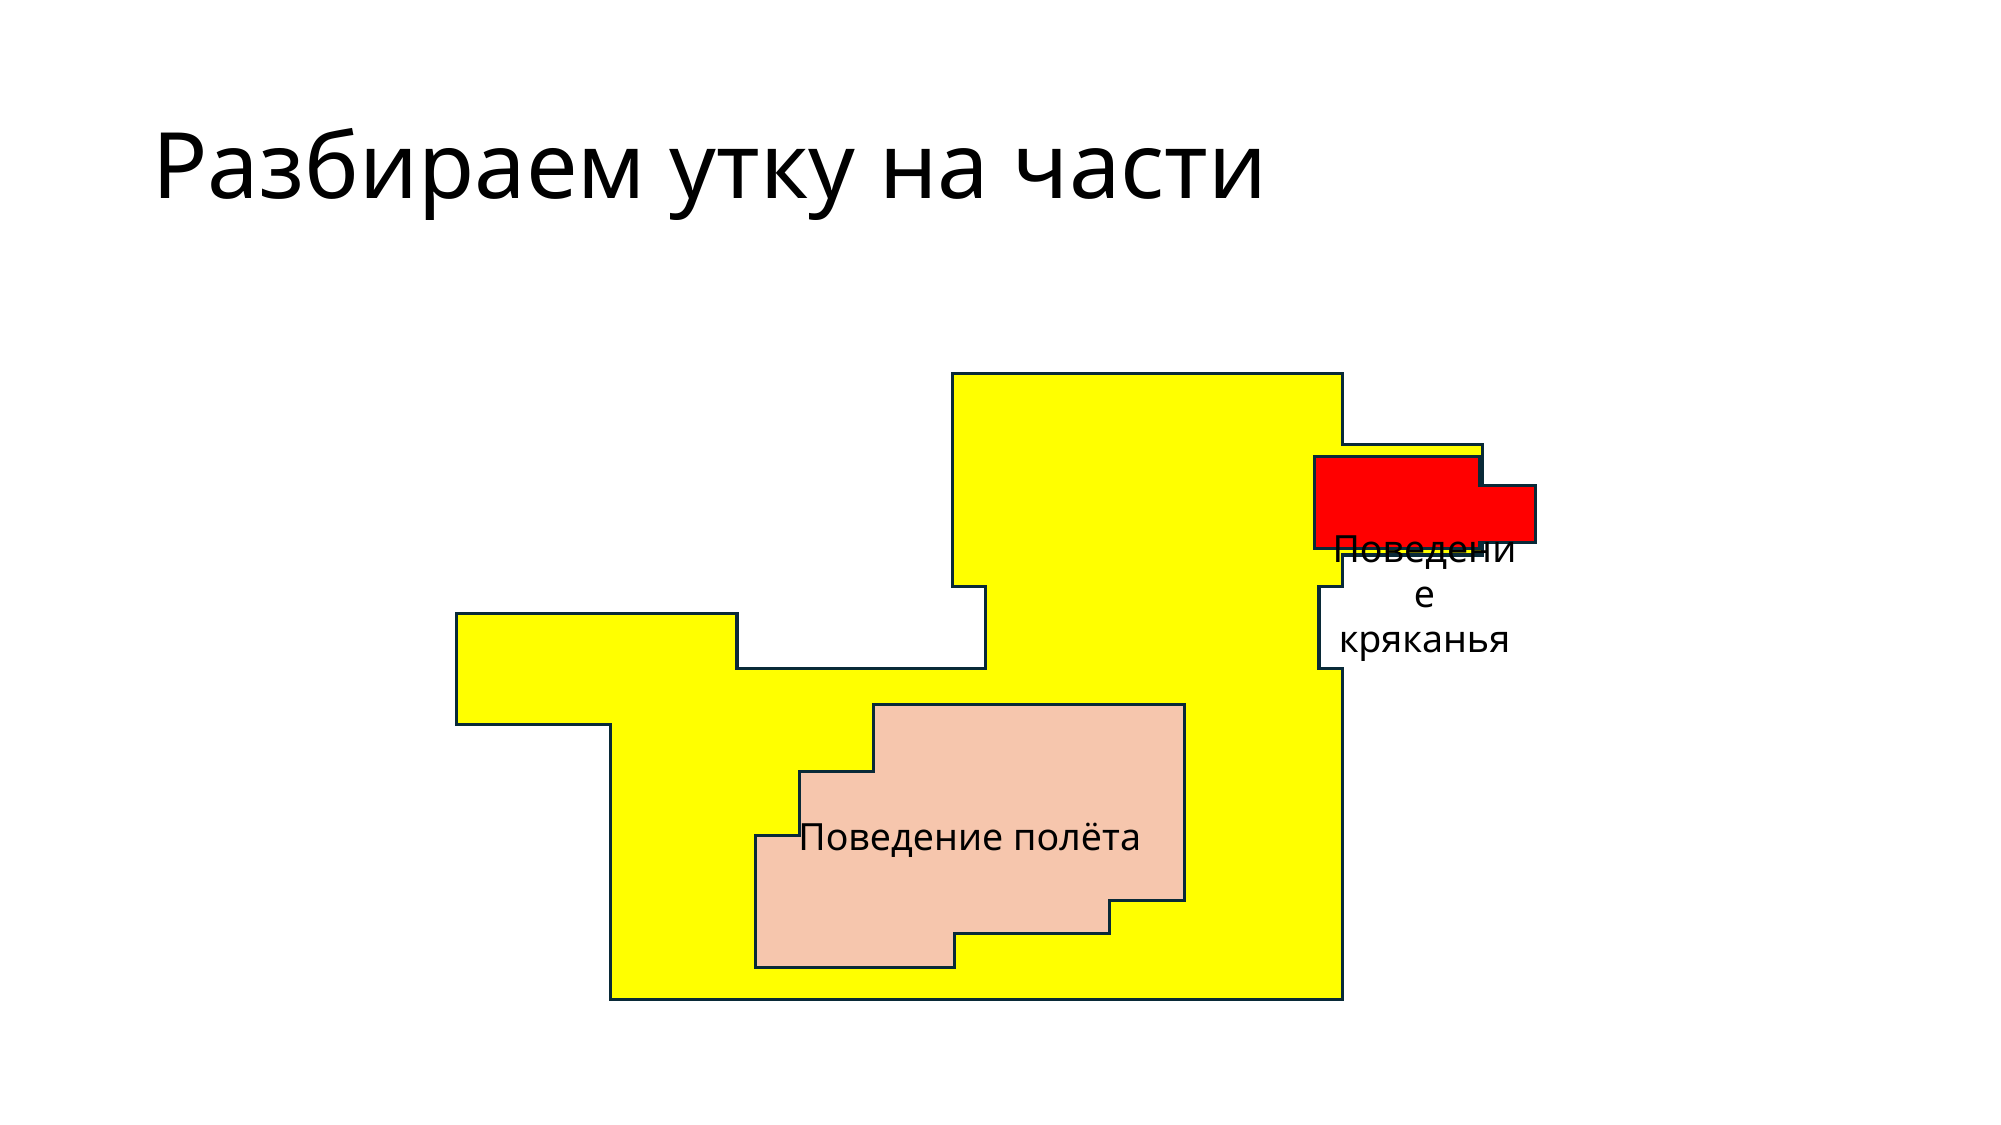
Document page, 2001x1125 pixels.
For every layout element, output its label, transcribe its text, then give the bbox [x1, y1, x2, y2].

title Разбираем утку на части [137, 59, 1863, 278]
text_box Поведение полёта [754, 703, 1186, 969]
text_box Поведение кряканья [1313, 455, 1537, 550]
text_box [455, 372, 1484, 1001]
